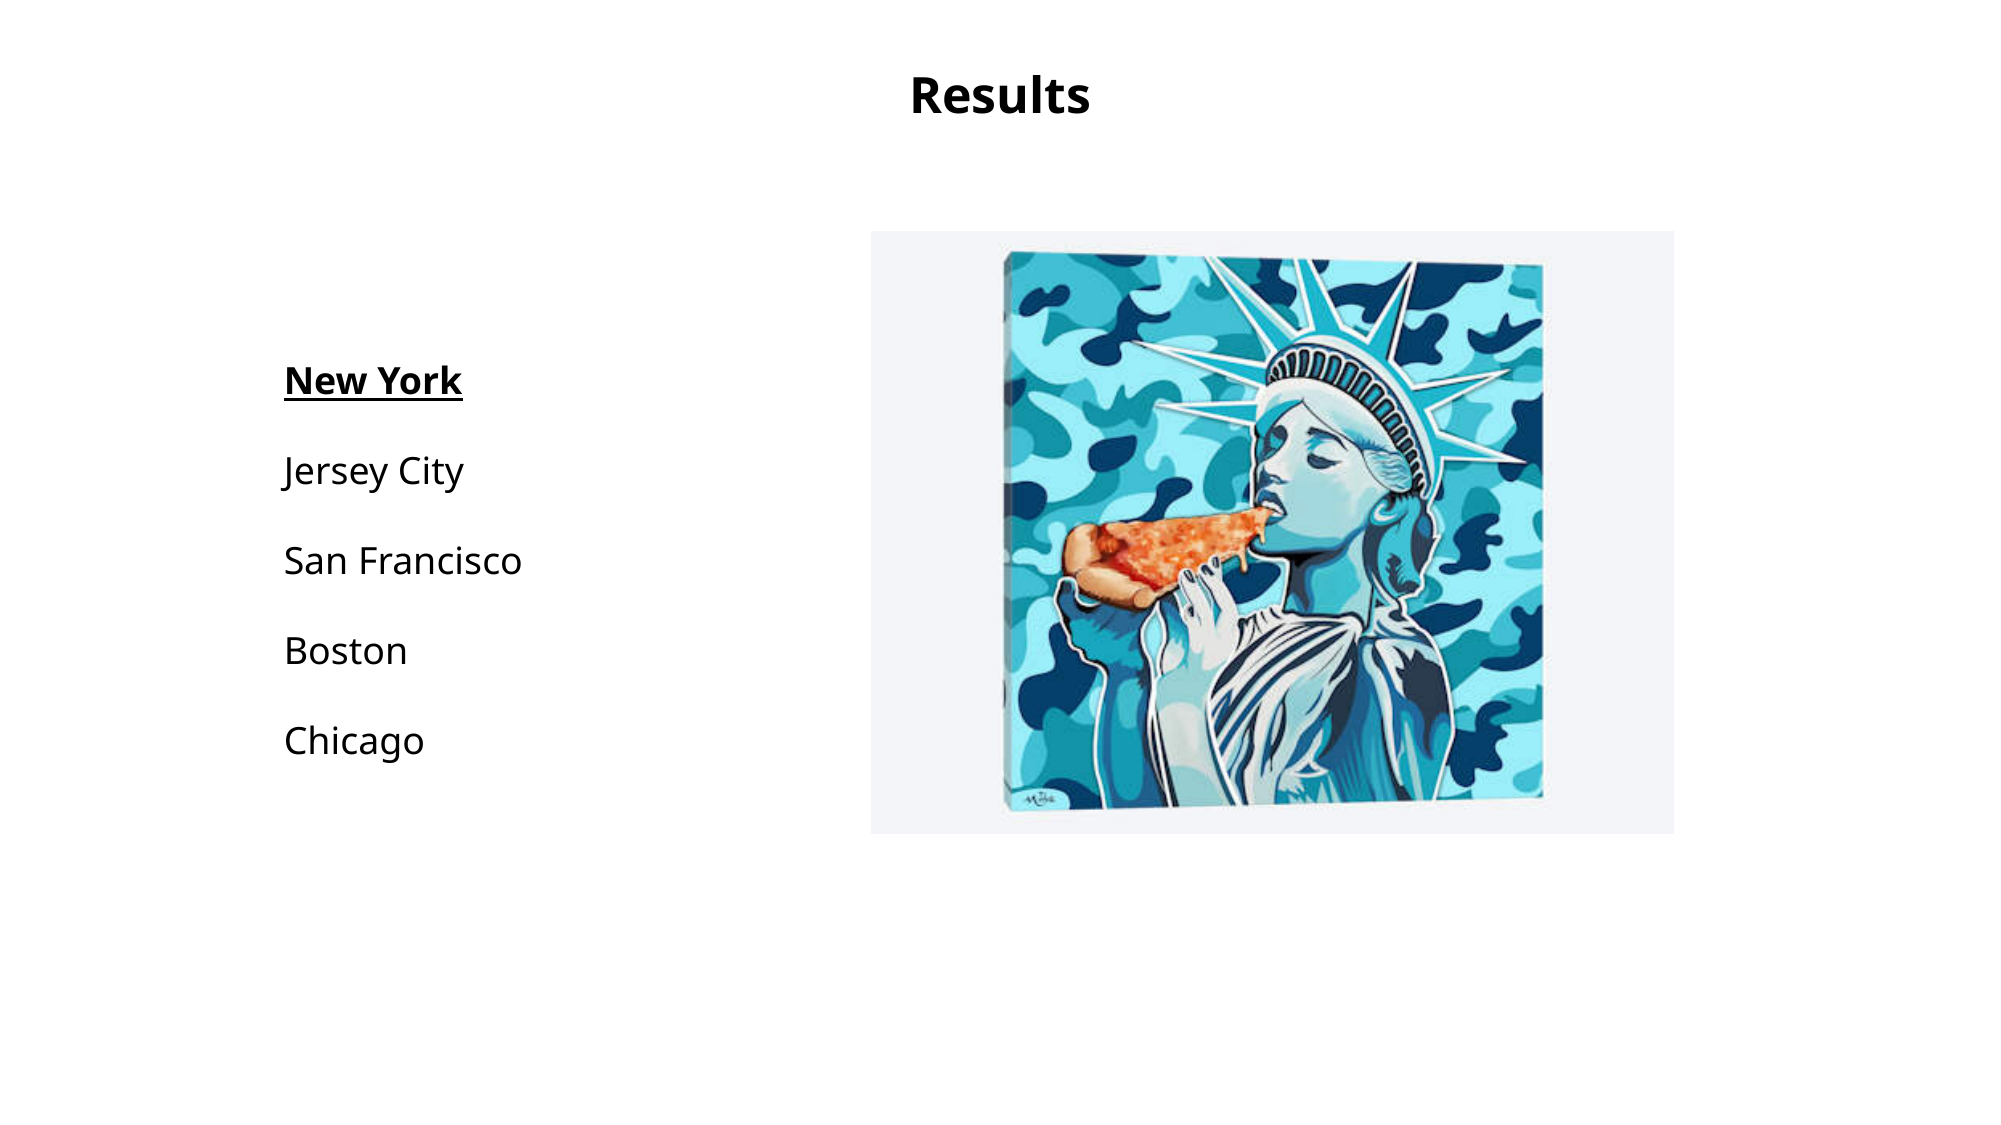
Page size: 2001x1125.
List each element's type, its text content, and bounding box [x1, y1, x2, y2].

text_box New York Jersey City San Francisco Boston Chicago [268, 349, 538, 770]
picture [871, 231, 1675, 834]
text_box Results [894, 56, 1106, 132]
